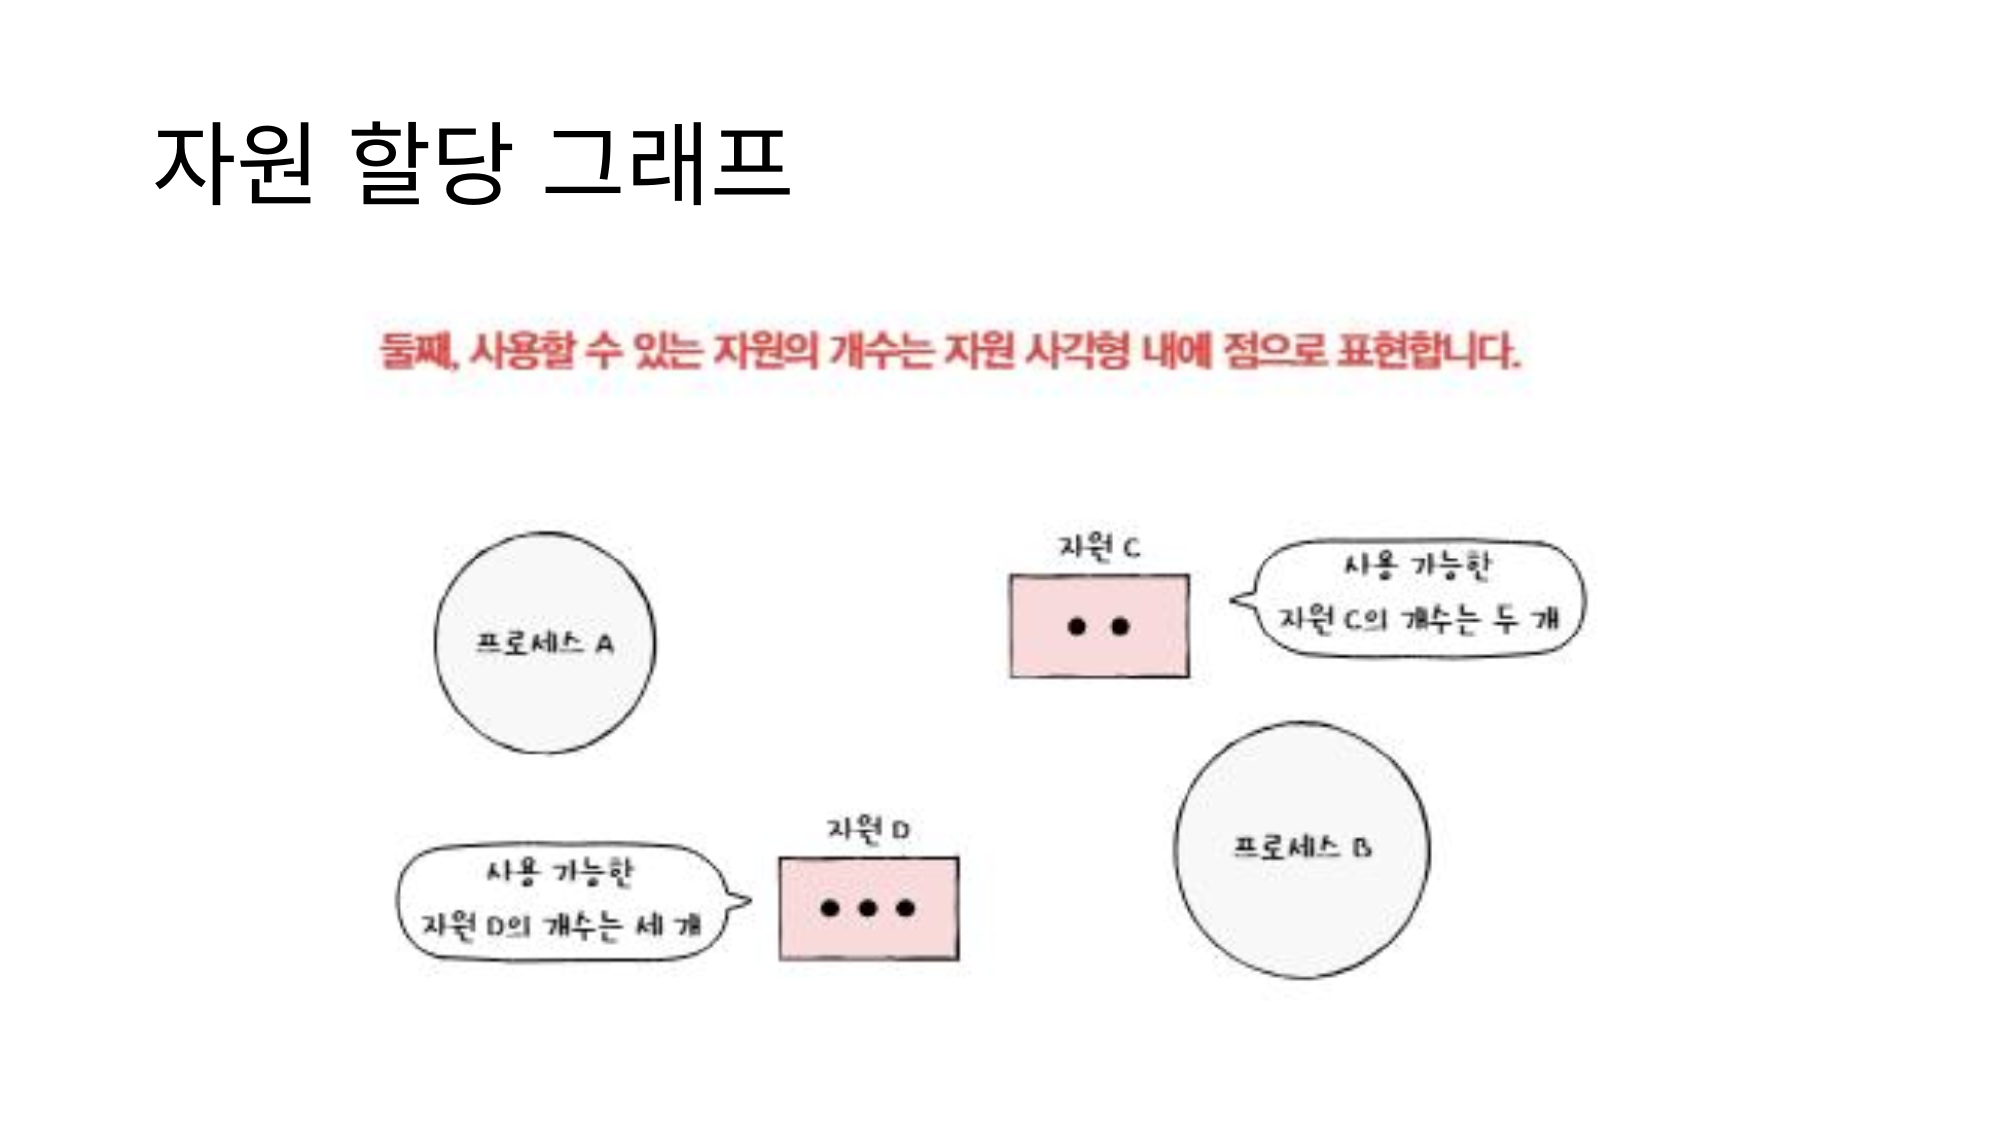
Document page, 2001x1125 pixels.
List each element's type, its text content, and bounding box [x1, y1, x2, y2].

title 자원 할당 그래프 [137, 59, 1863, 278]
picture [361, 311, 1563, 409]
picture [361, 441, 1638, 1066]
